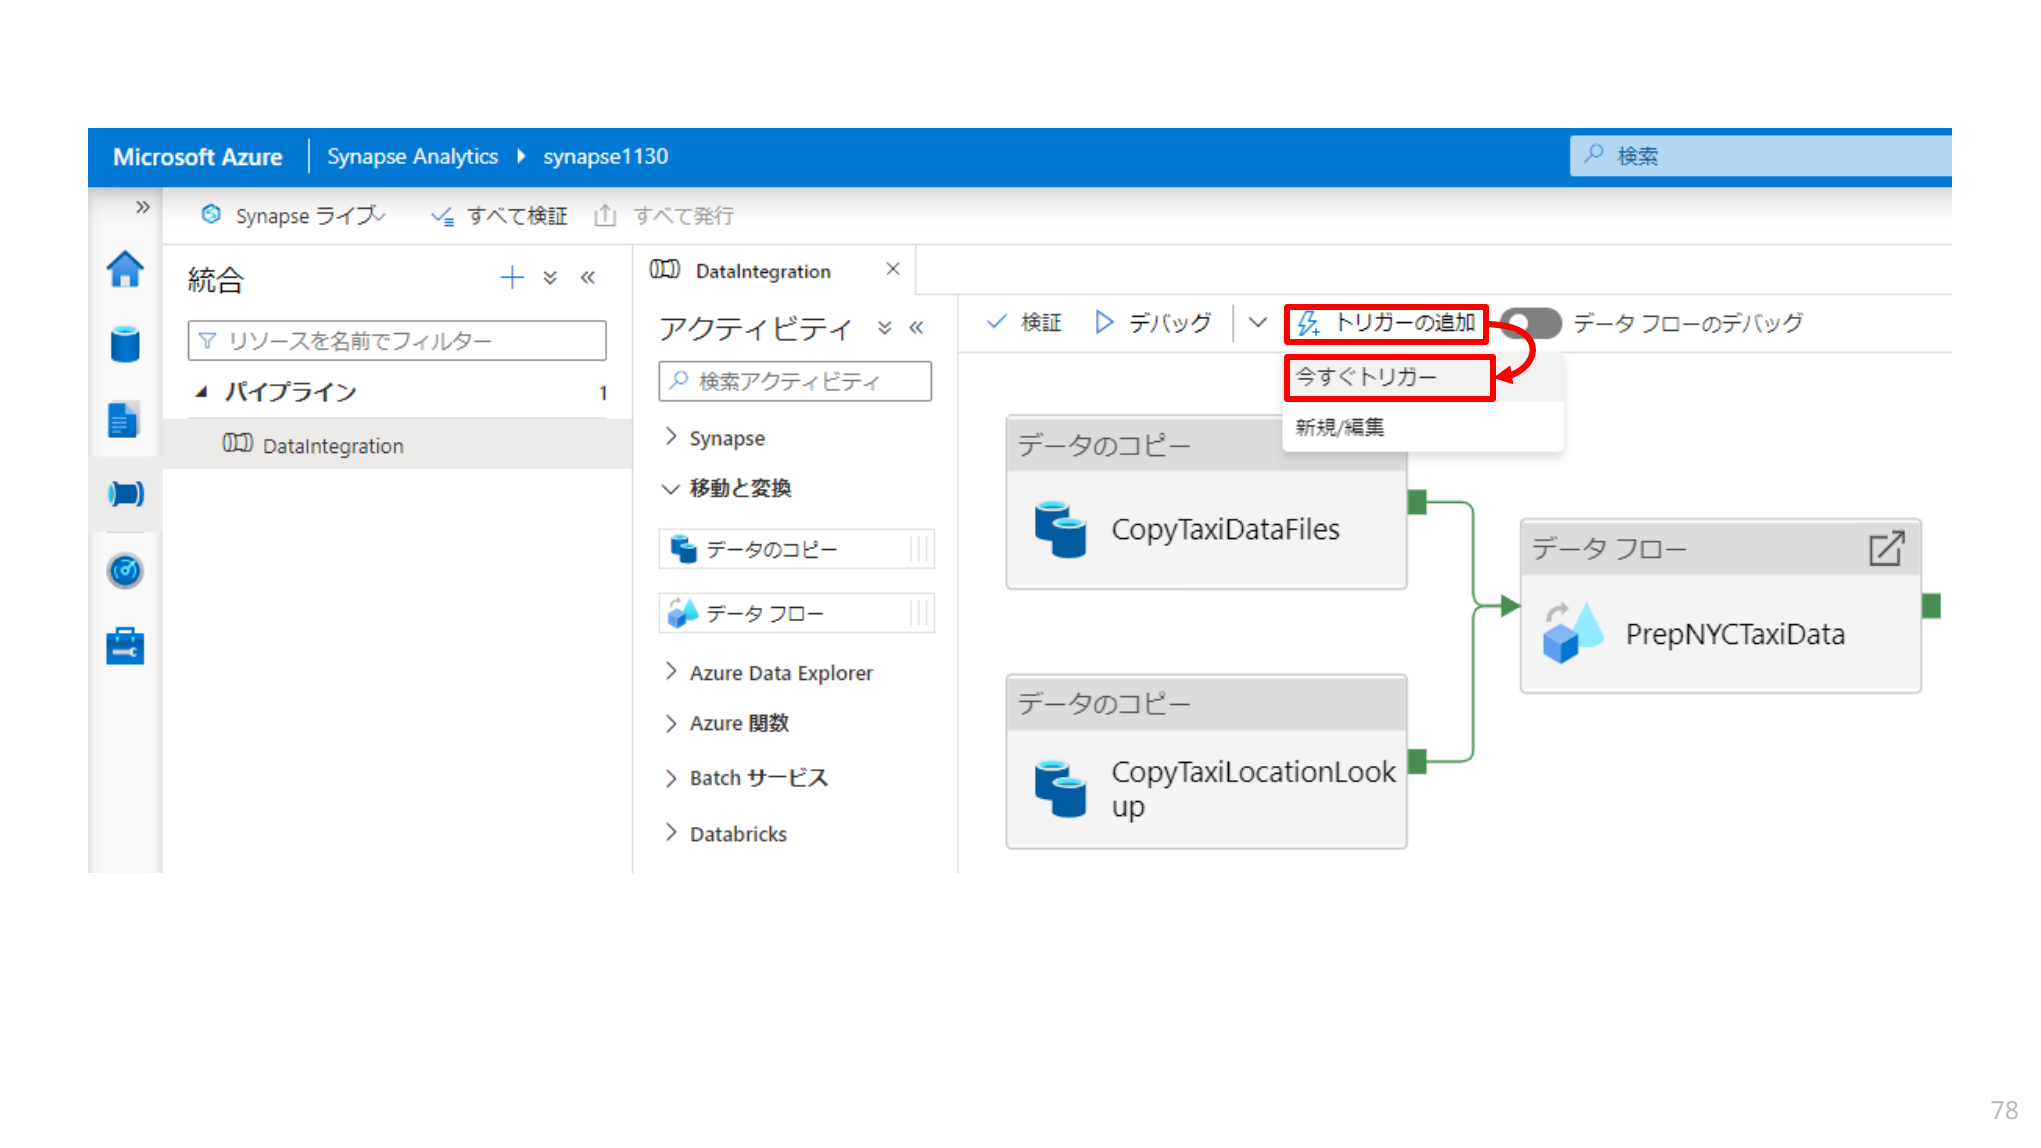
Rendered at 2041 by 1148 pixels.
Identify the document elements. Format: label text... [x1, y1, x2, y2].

picture [88, 128, 1952, 874]
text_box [1485, 324, 1494, 379]
slide_number 78 [1575, 1081, 2035, 1143]
